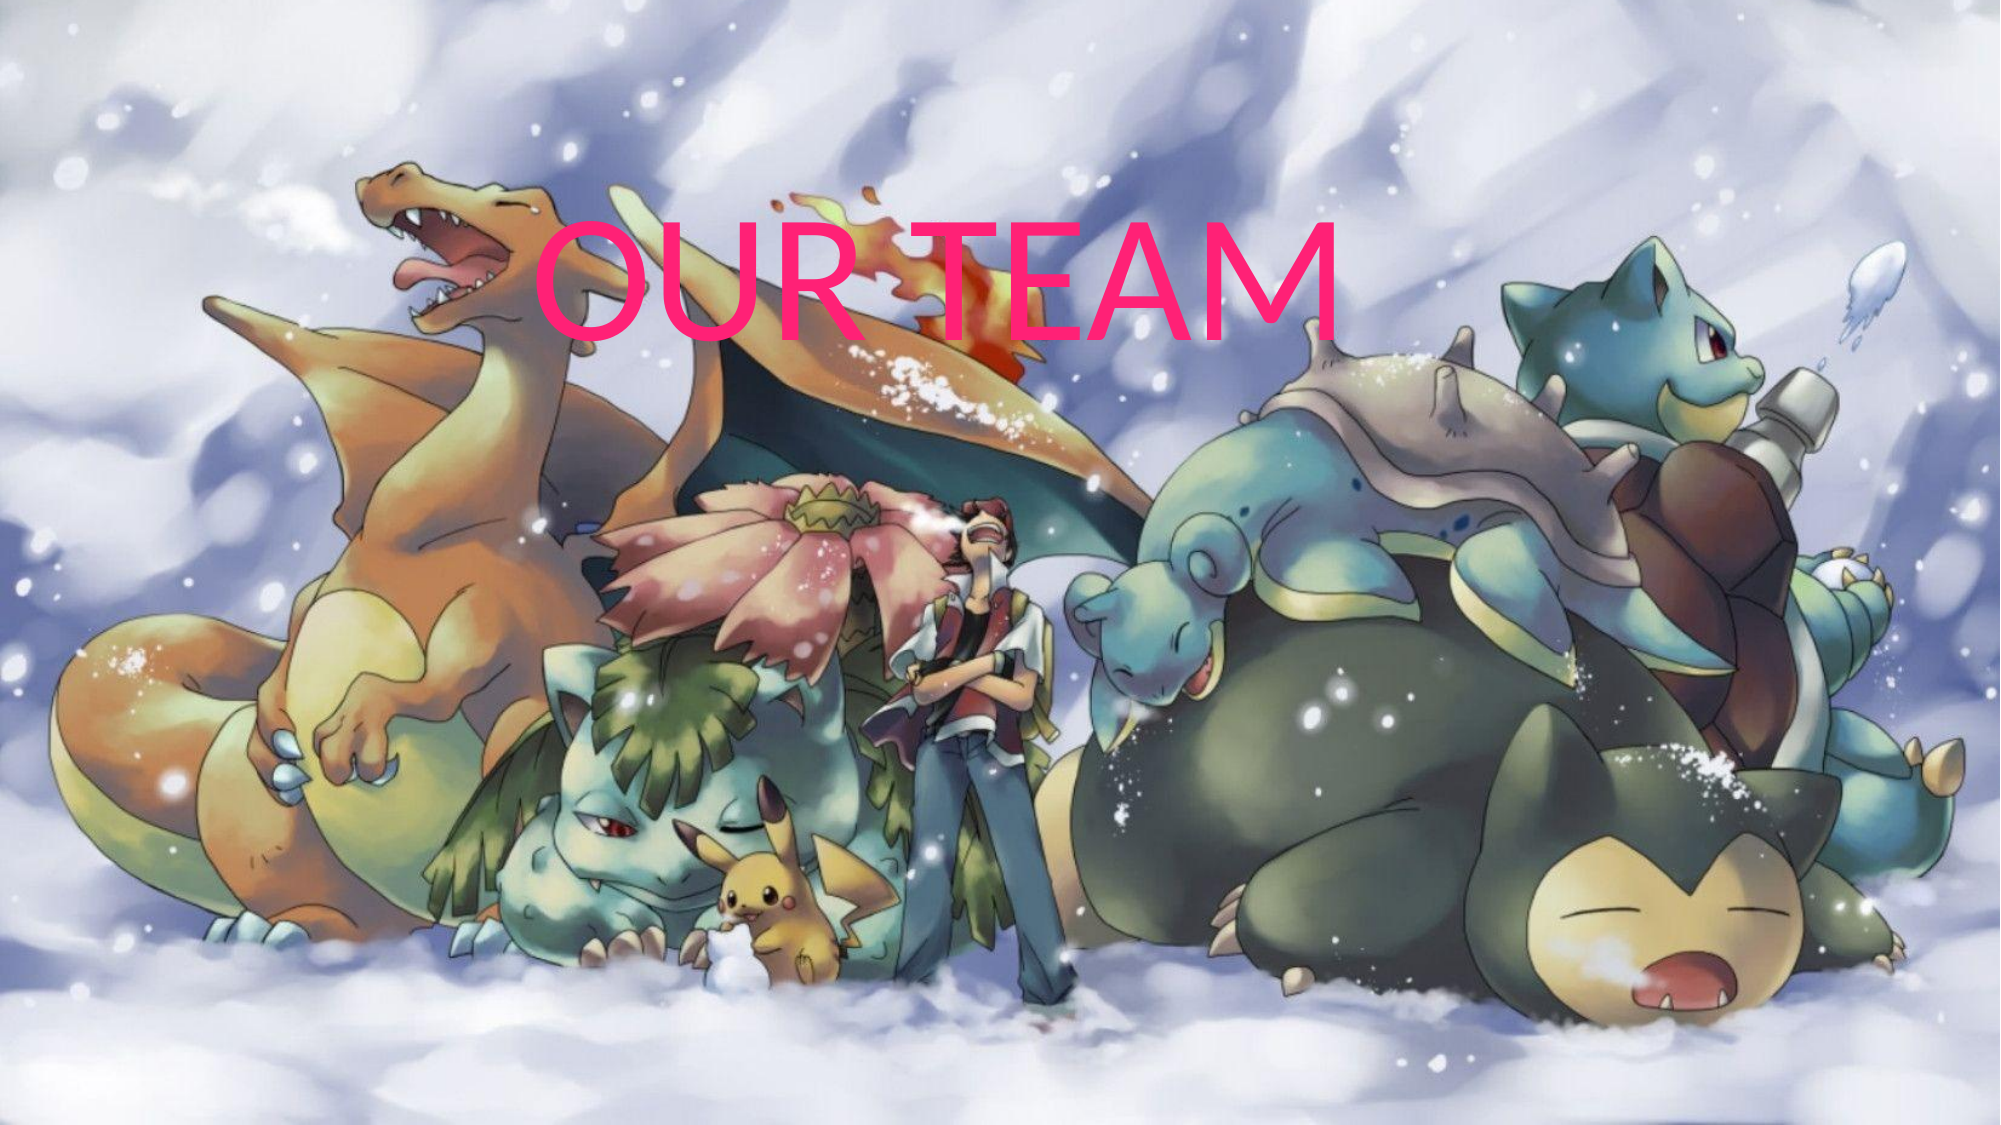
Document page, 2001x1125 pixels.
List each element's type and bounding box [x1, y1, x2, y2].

list [0, 0, 2000, 1125]
